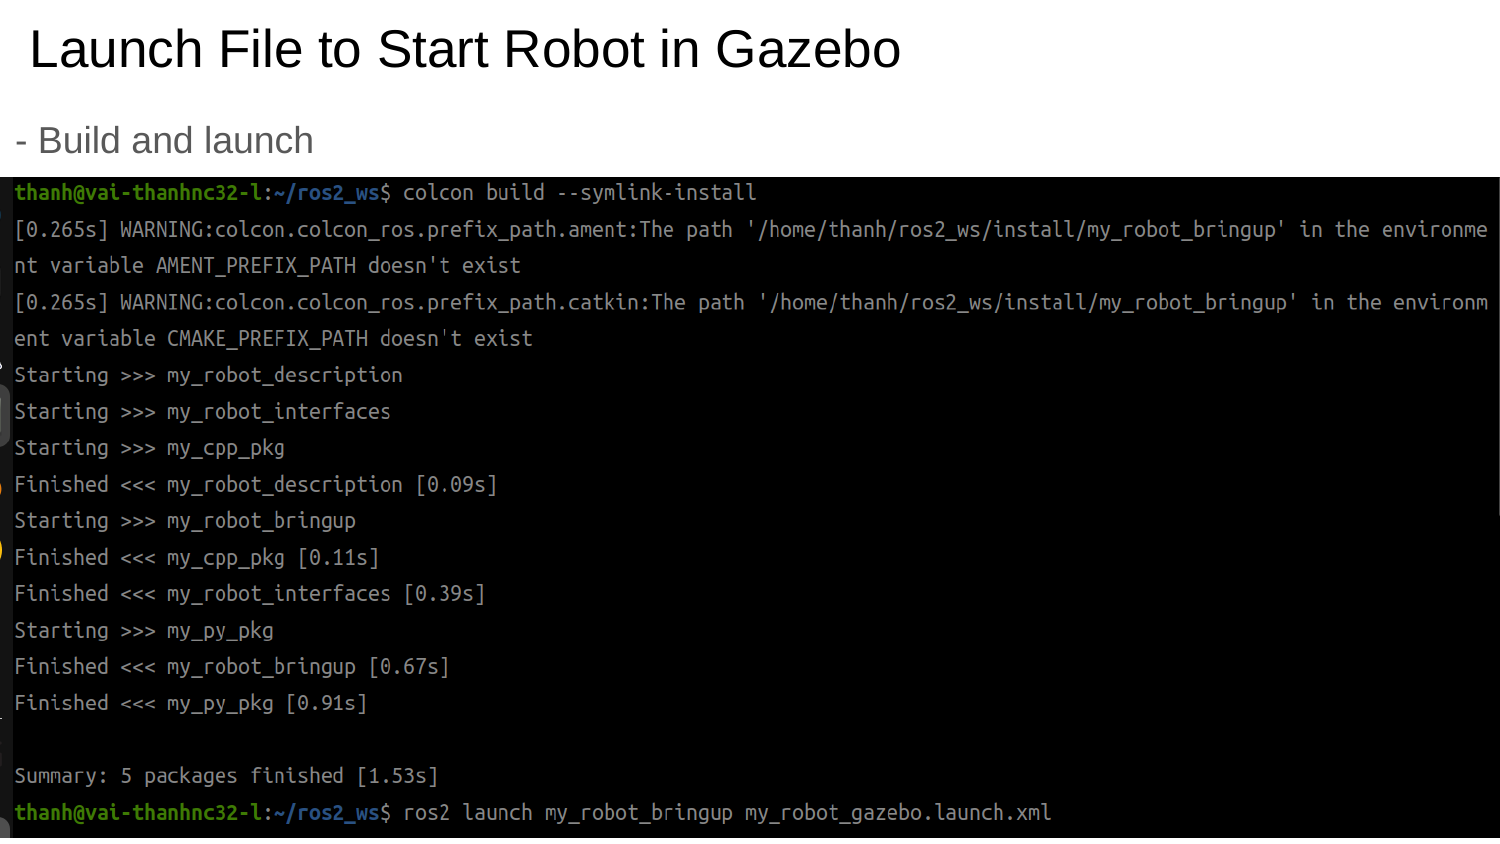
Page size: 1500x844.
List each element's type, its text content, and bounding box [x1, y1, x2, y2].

list - Build and launch [0, 93, 1500, 177]
picture [0, 177, 1500, 838]
title Launch File to Start Robot in Gazebo [0, 0, 1398, 93]
